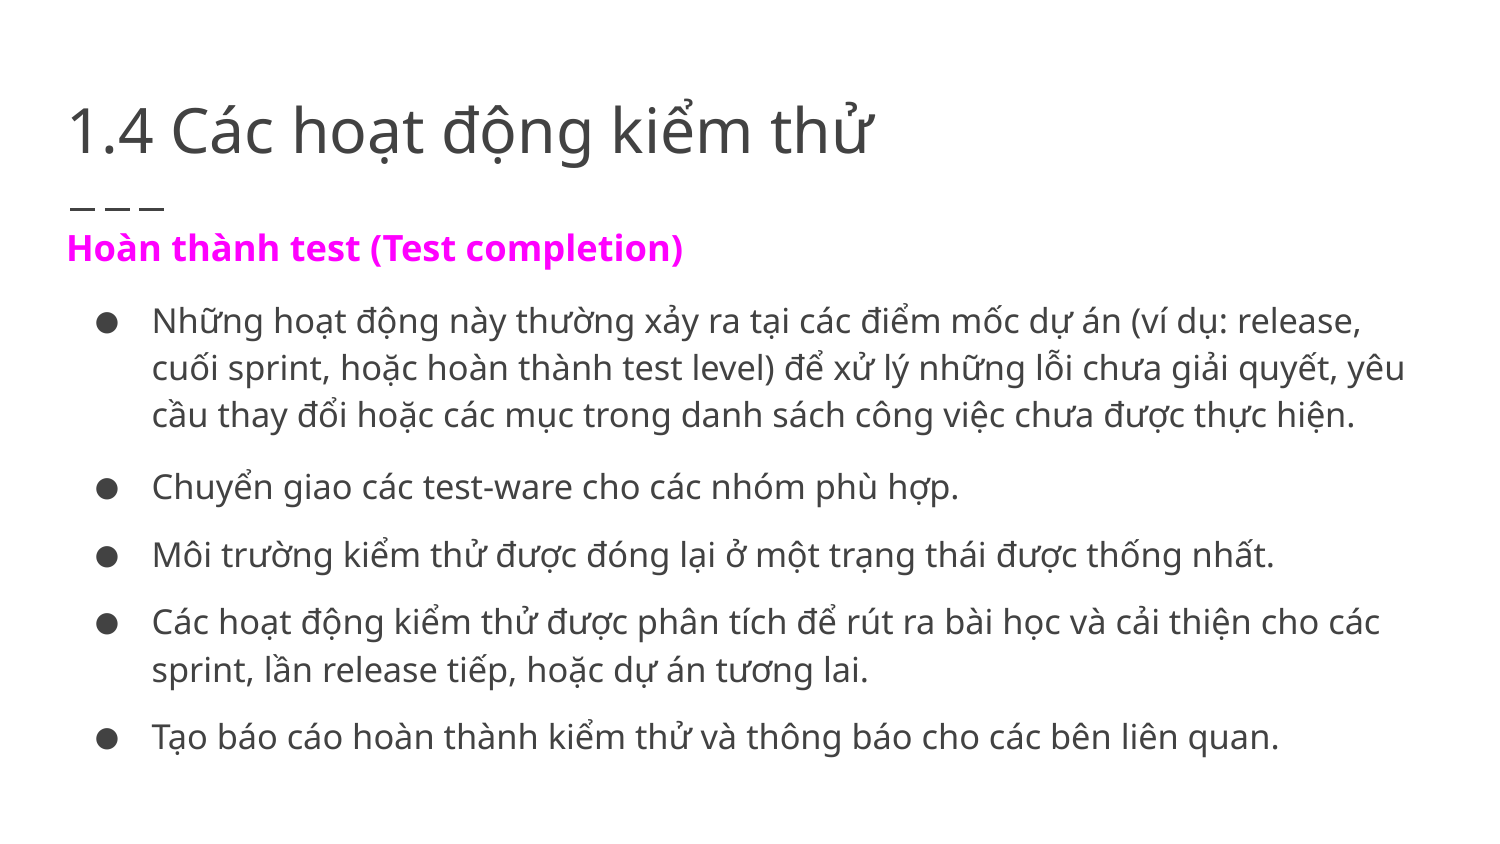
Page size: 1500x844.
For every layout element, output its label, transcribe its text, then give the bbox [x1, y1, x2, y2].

title 1.4 Các hoạt động kiểm thử [51, 61, 1449, 182]
list Hoàn thành test (Test completion) Những hoạt động này thường xảy ra tại các điểm mốc dự án (ví dụ: release, cuối sprint, hoặc hoàn thành test level) để xử lý những lỗi chưa giải quyết, yêu cầu thay đổi hoặc các mục trong danh sách công việc chưa được thực hiện. Chuyển giao các test-ware cho các nhóm phù hợp. Môi trường kiểm thử được đóng lại ở một trạng thái được thống nhất. Các hoạt động kiểm thử được phân tích để rút ra bài học và cải thiện cho các sprint, lần release tiếp, hoặc dự án tương lai. Tạo báo cáo hoàn thành kiểm thử và thông báo cho các bên liên quan. [51, 203, 1449, 807]
